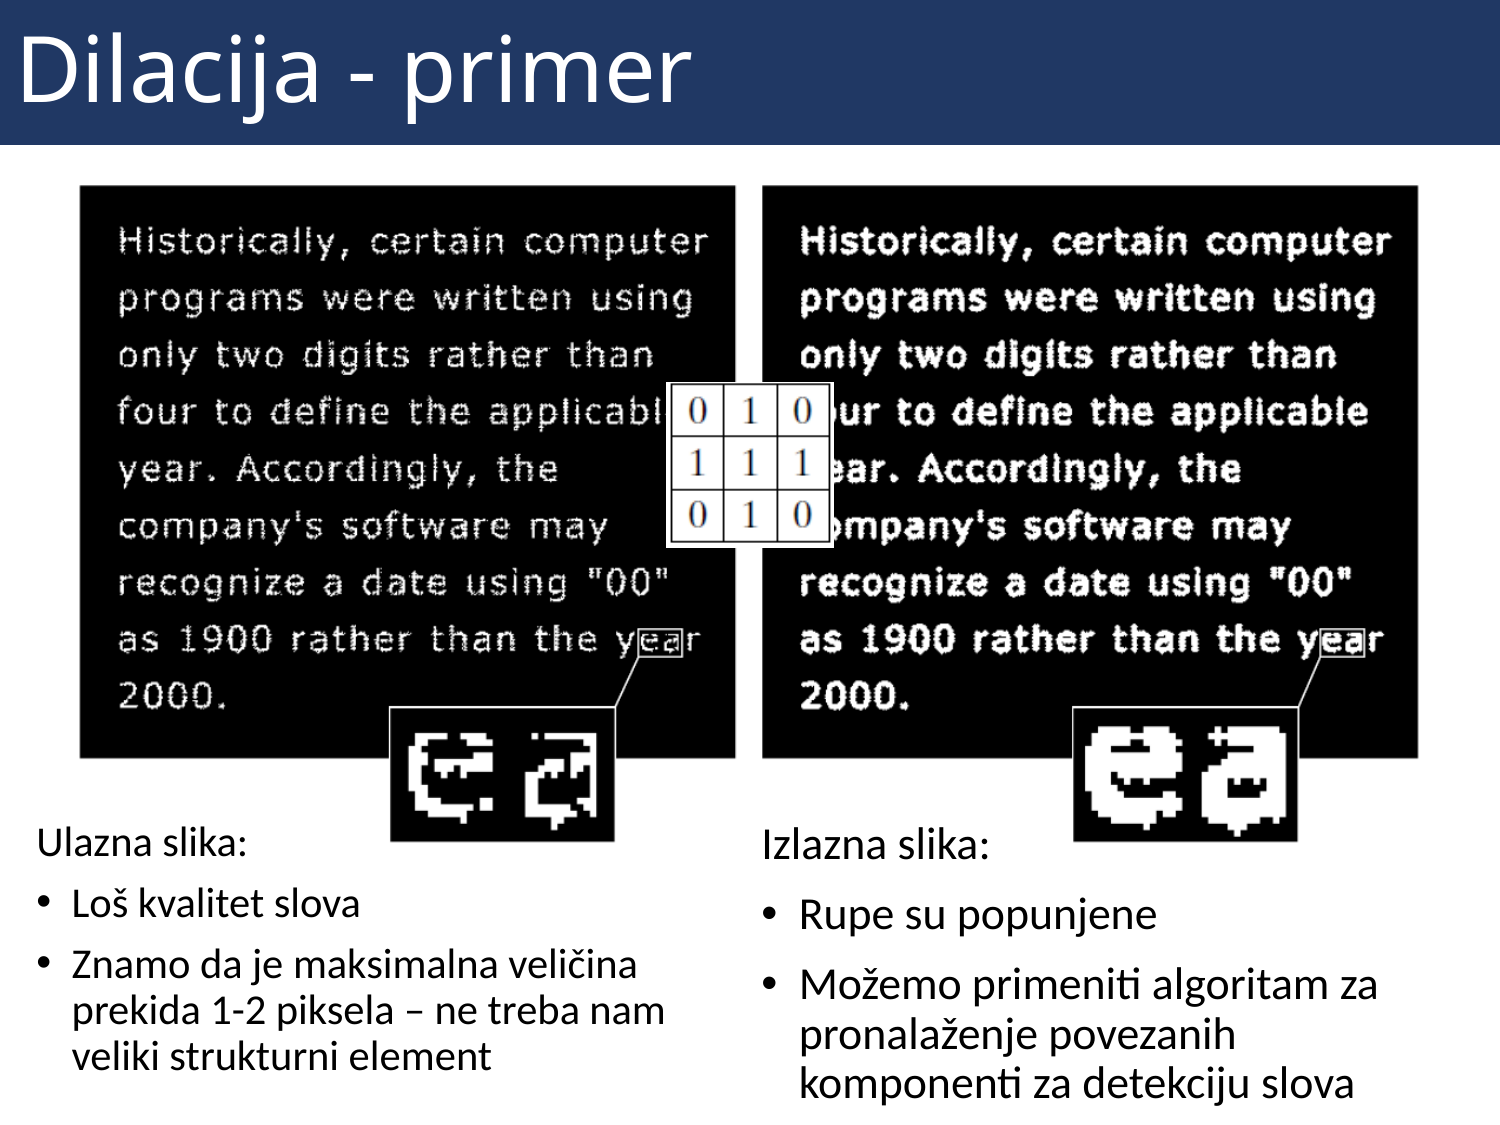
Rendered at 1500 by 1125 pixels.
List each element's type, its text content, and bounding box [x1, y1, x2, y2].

text_box Izlazna slika: Rupe su popunjene Možemo primeniti algoritam za pronalaženje povezanih komponenti za detekciju slova [750, 812, 1475, 1088]
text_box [78, 183, 1422, 854]
title Dilacija - primer [0, 0, 1500, 145]
list Ulazna slika: Loš kvalitet slova Znamo da je maksimalna veličina prekida 1-2 piksela – ne treba nam veliki strukturni element [21, 812, 750, 1088]
